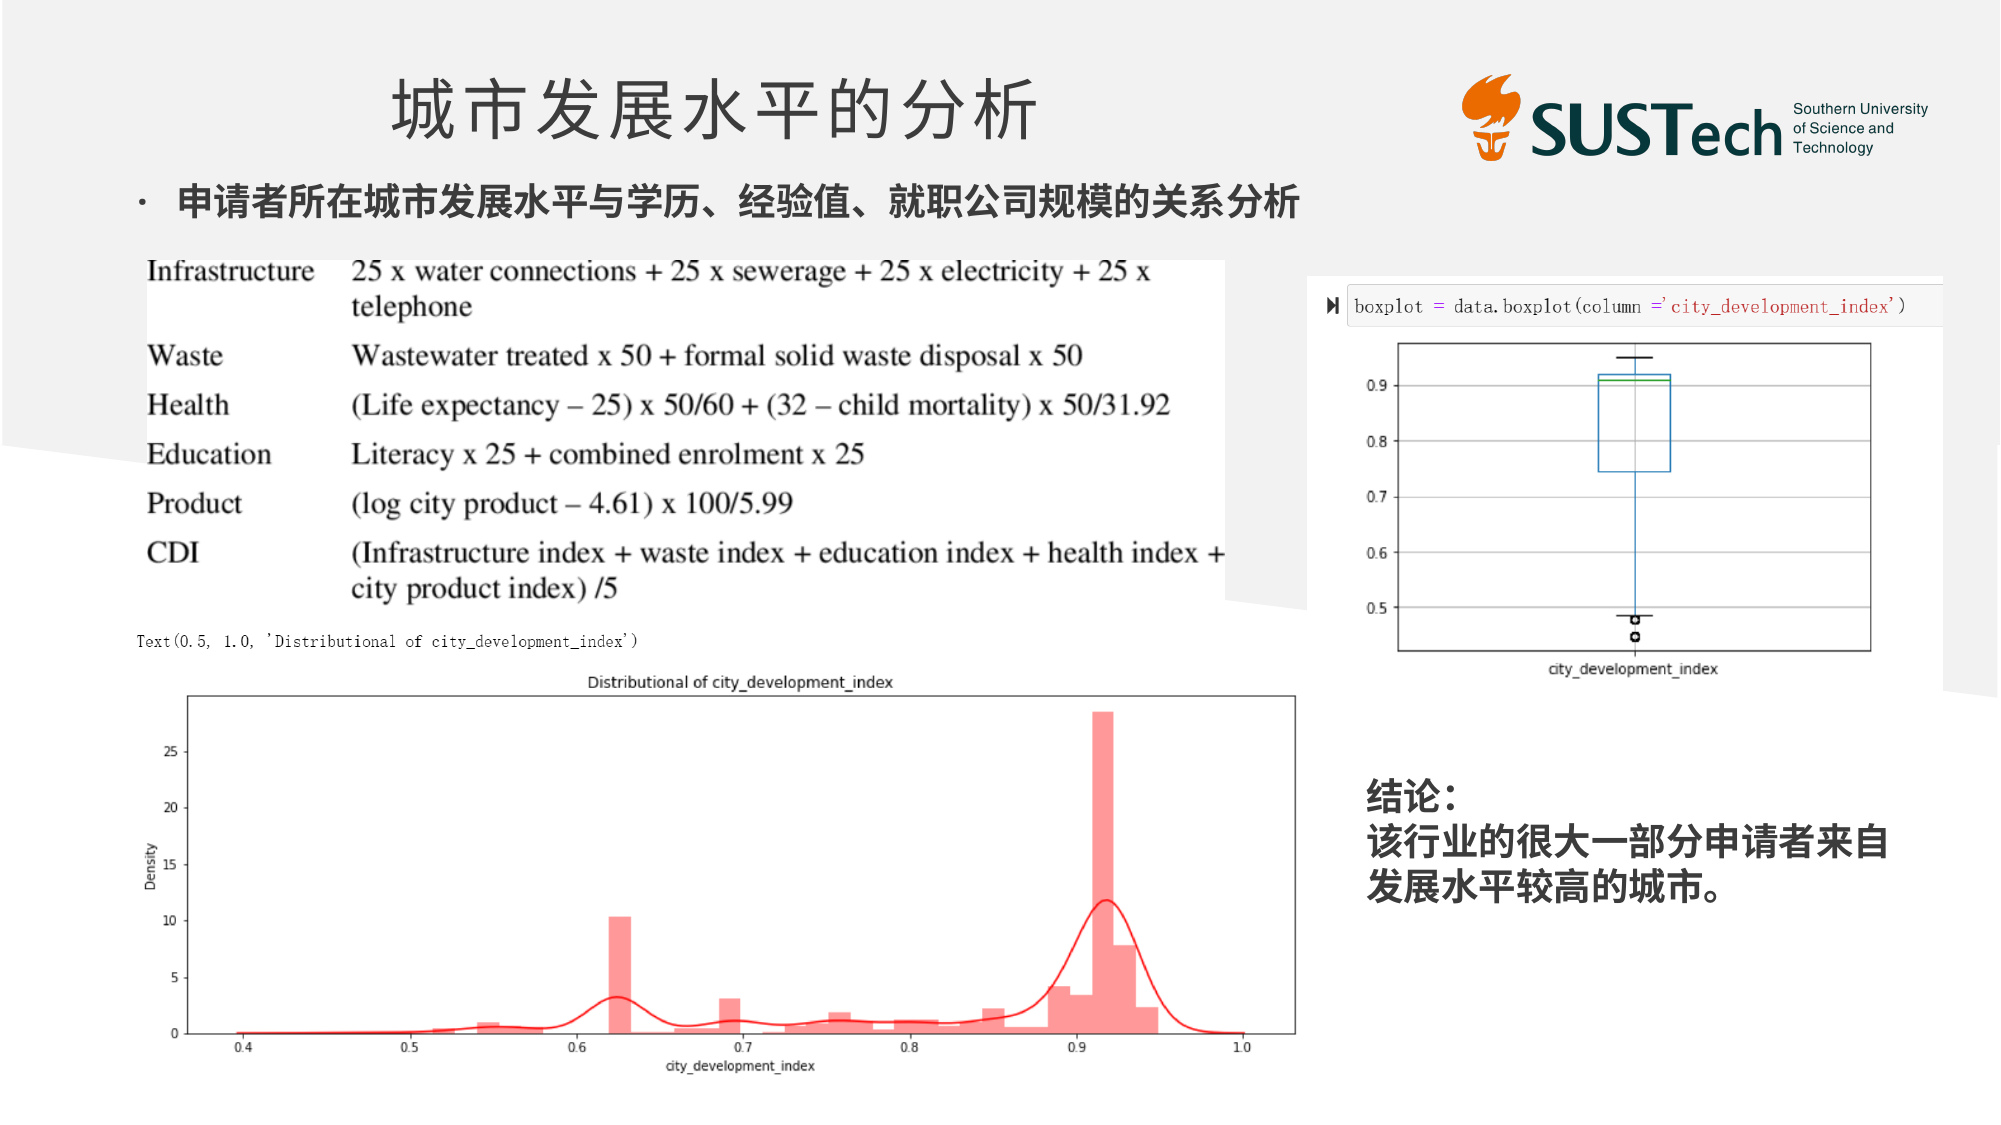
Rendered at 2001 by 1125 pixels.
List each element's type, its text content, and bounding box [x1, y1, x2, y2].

picture [147, 260, 1225, 606]
text_box · 申请者所在城市发展水平与学历、经验值、就职公司规模的关系分析 [122, 170, 1686, 231]
picture [122, 276, 1943, 1080]
text_box 结论： 该行业的很大一部分申请者来自发展水平较高的城市。 [1351, 765, 1928, 915]
picture [1462, 74, 1928, 161]
text_box [0, 0, 2000, 699]
text_box 城市发展水平的分析 [374, 60, 1056, 155]
